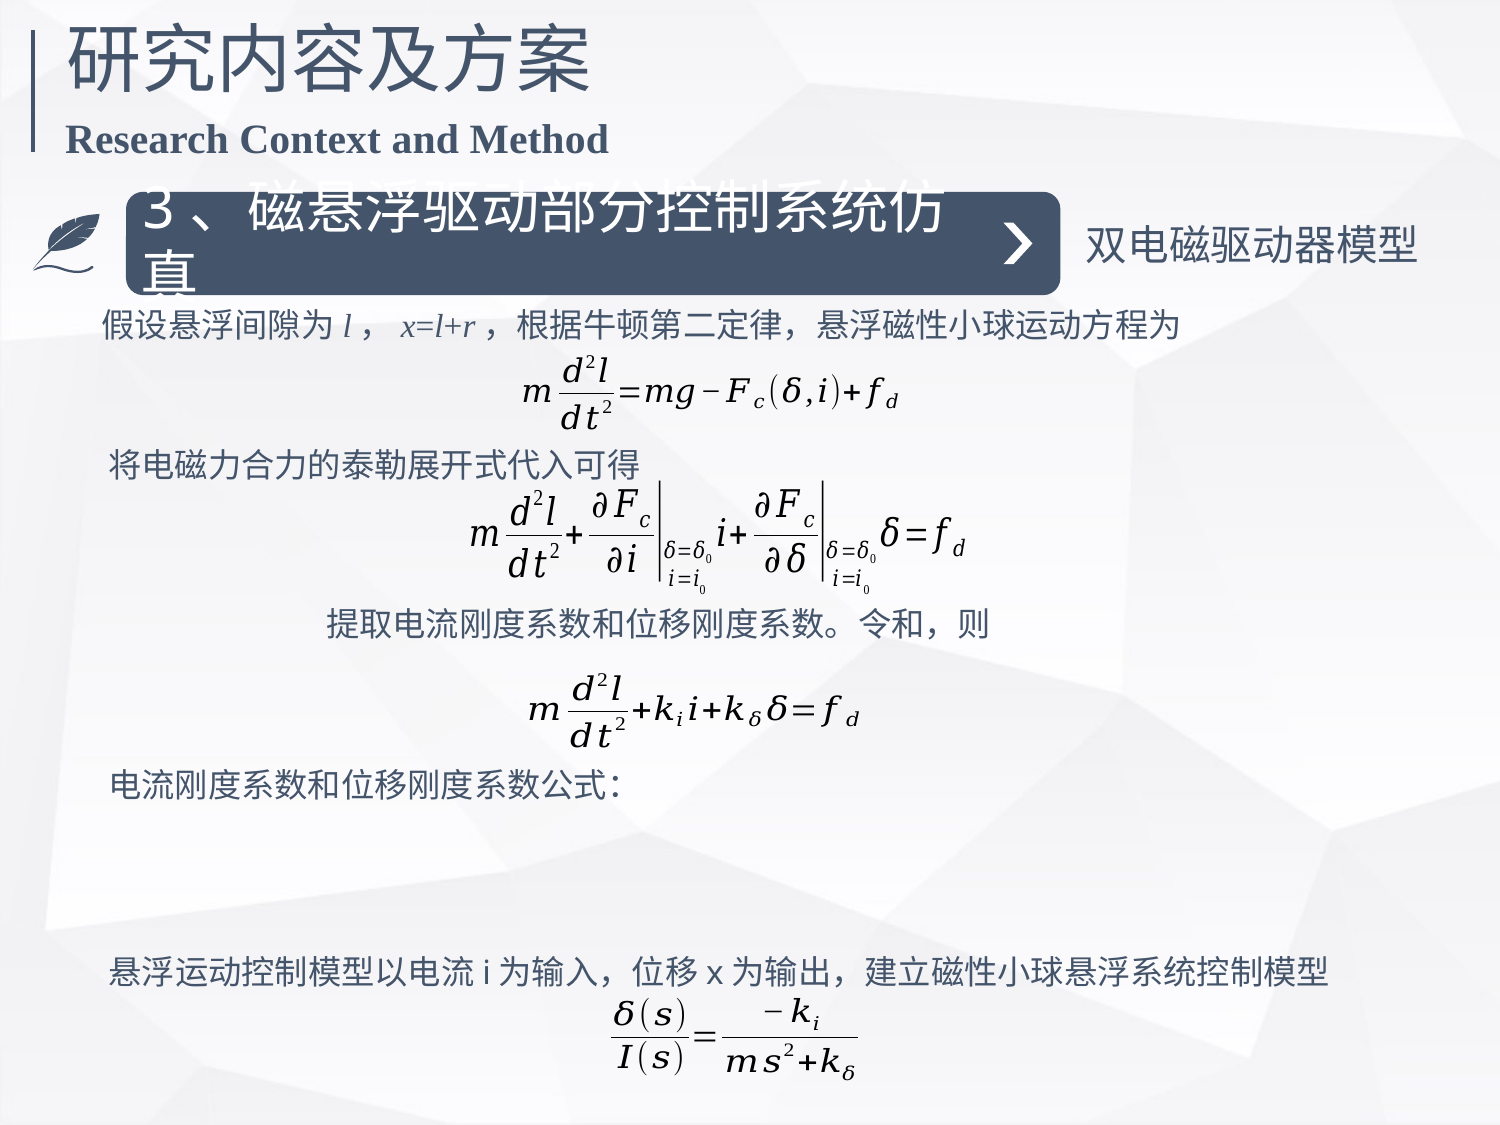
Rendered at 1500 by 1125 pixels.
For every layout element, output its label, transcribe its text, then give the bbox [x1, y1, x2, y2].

text_box 双电磁驱动器模型 [1070, 210, 1435, 276]
picture [0, 0, 1500, 1125]
text_box 假设悬浮间隙为l，x=l+r，根据牛顿第二定律，悬浮磁性小球运动方程为 [86, 296, 1197, 352]
text_box 悬浮运动控制模型以电流i为输入，位移x为输出，建立磁性小球悬浮系统控制模型 [93, 944, 1456, 999]
text_box 电流刚度系数和位移刚度系数公式： [93, 757, 681, 812]
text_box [32, 191, 1061, 296]
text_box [32, 4, 627, 170]
